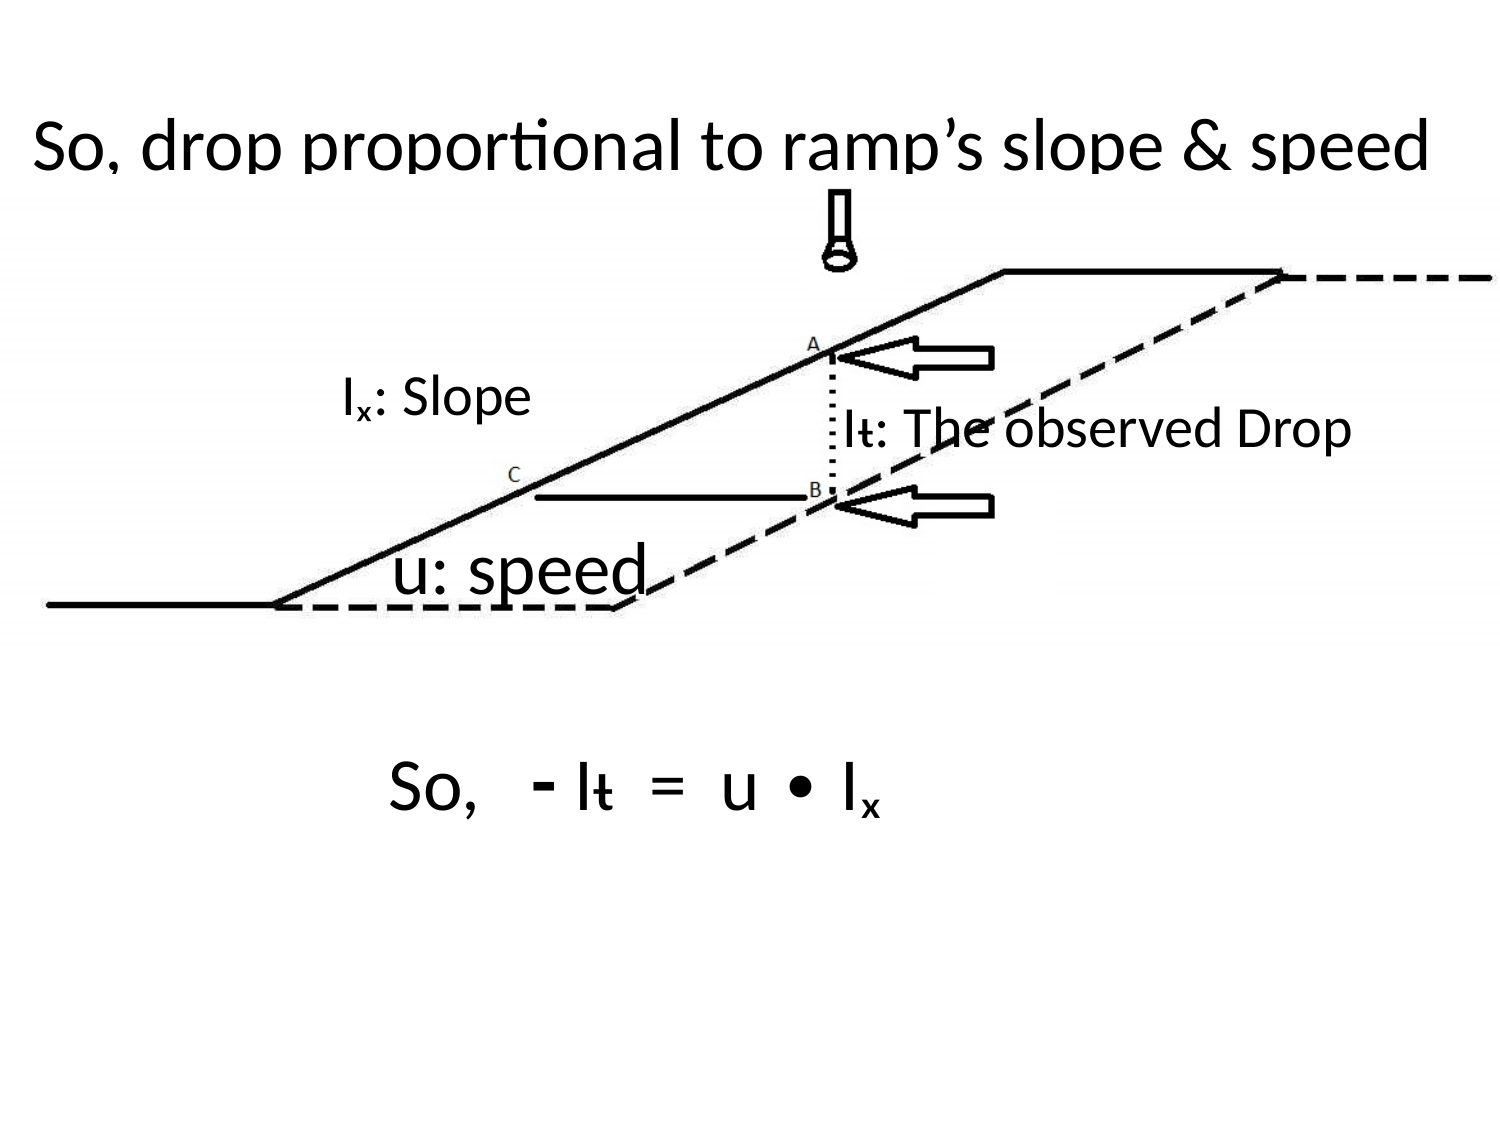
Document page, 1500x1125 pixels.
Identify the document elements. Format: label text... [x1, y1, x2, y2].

list So, drop proportional to ramp’s slope & speed So, - Iᵼ = u ∙ Iₓ [0, 87, 1500, 174]
list So, drop proportional to ramp’s slope & speed So, - Iᵼ = u ∙ Iₓ [0, 658, 1500, 1000]
picture [0, 174, 1500, 651]
